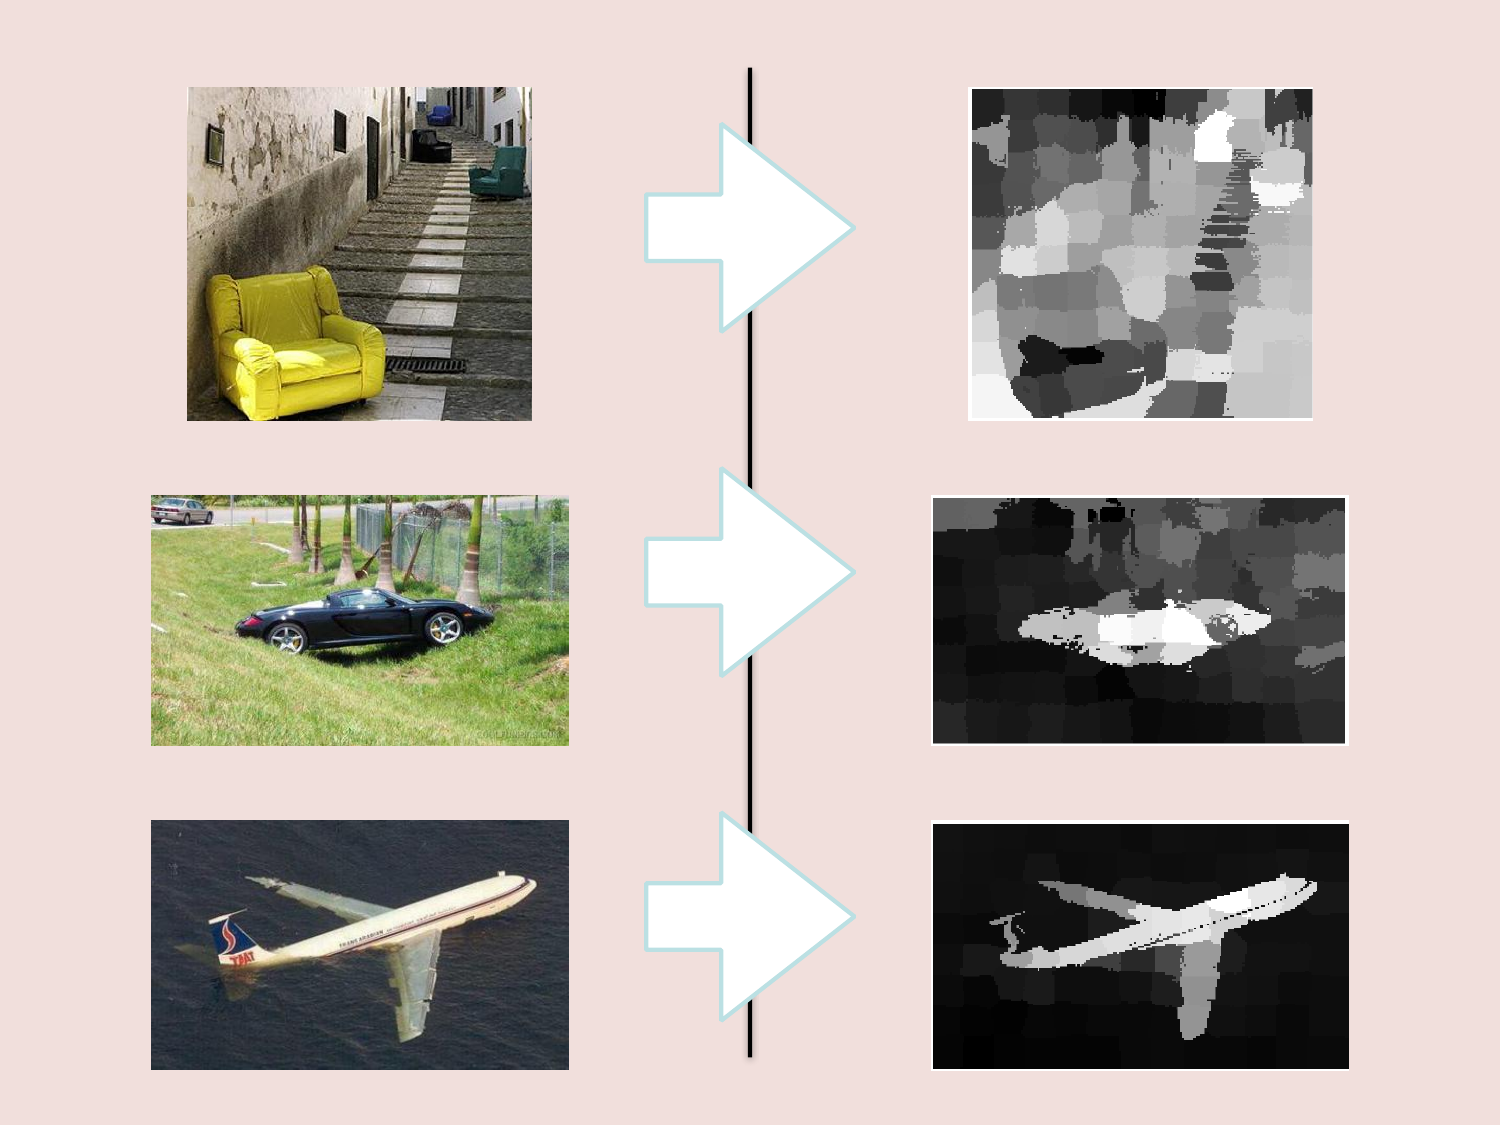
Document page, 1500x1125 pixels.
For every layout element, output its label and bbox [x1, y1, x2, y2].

slide_number [1074, 1023, 1426, 1073]
text_box [646, 123, 855, 332]
picture [931, 495, 1349, 746]
picture [187, 87, 532, 421]
text_box [646, 812, 855, 1021]
picture [151, 495, 569, 746]
picture [931, 820, 1349, 1071]
picture [151, 820, 569, 1071]
text_box [646, 467, 855, 677]
picture [968, 87, 1313, 421]
